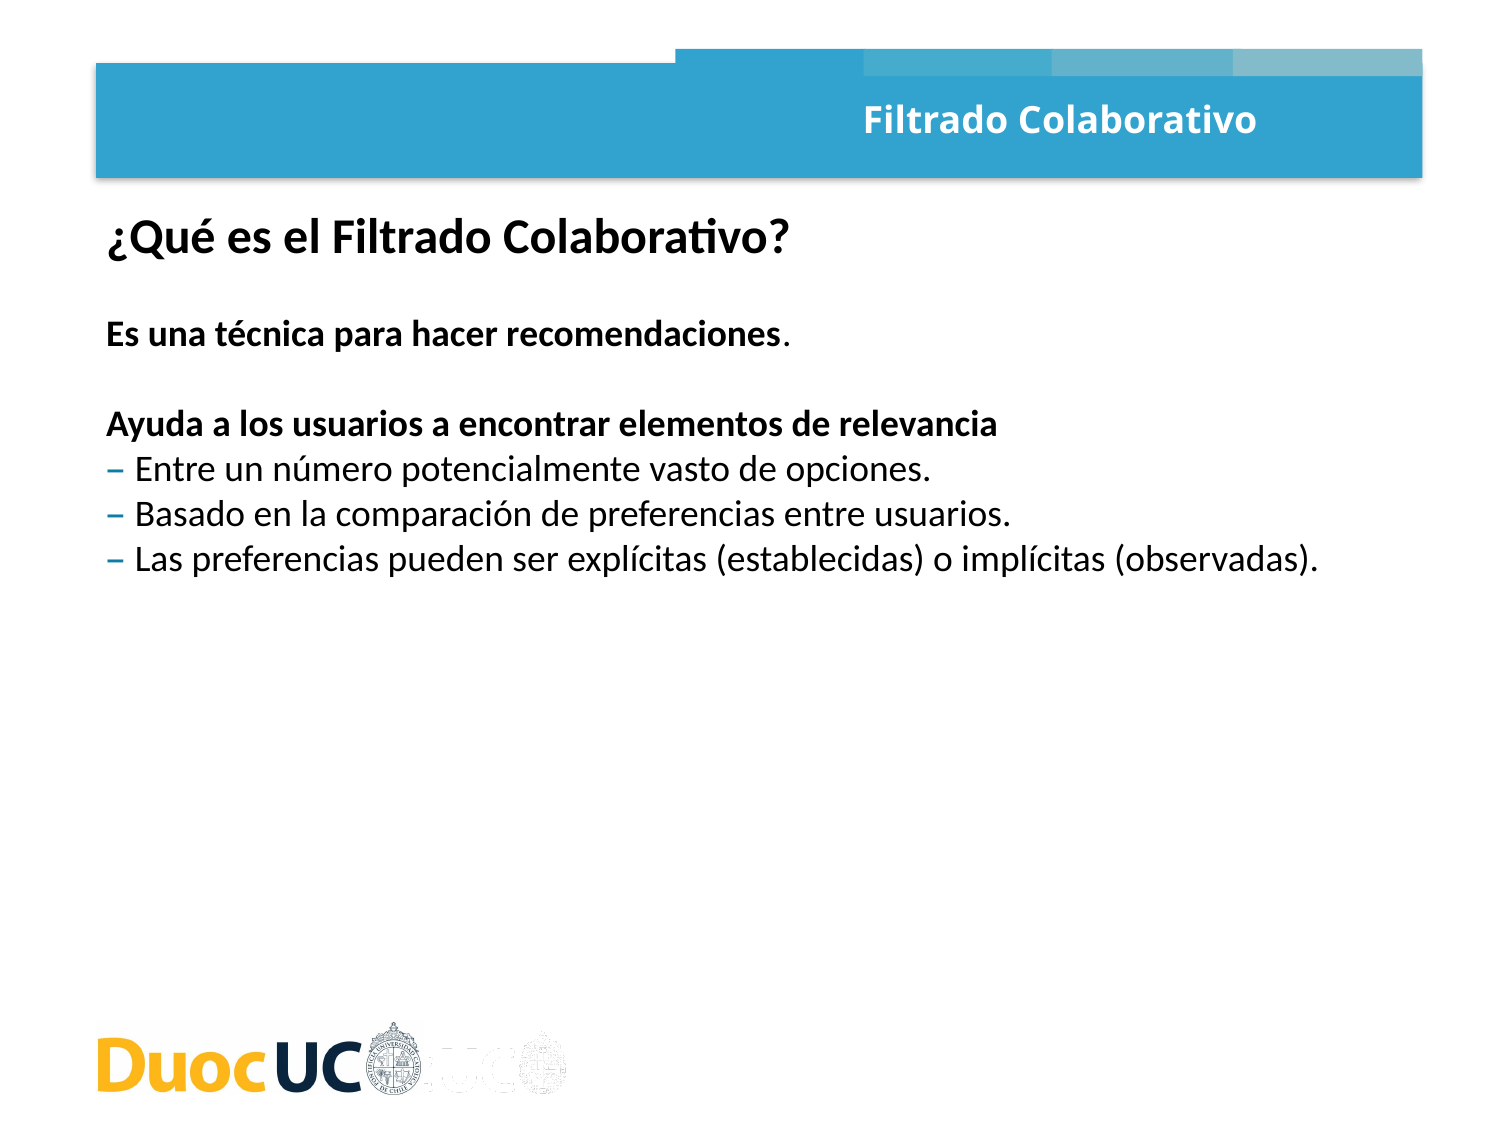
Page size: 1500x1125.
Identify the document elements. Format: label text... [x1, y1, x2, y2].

text_box ¿Qué es el Filtrado Colaborativo? Es una técnica para hacer recomendaciones. Ayuda a los usuarios a encontrar elementos de relevancia – Entre un número potencialmente vasto de opciones. – Basado en la comparación de preferencias entre usuarios. – Las preferencias pueden ser explícitas (establecidas) o implícitas (observadas). [91, 196, 1425, 587]
picture [96, 1021, 566, 1095]
text_box Filtrado Colaborativo [847, 88, 1381, 149]
